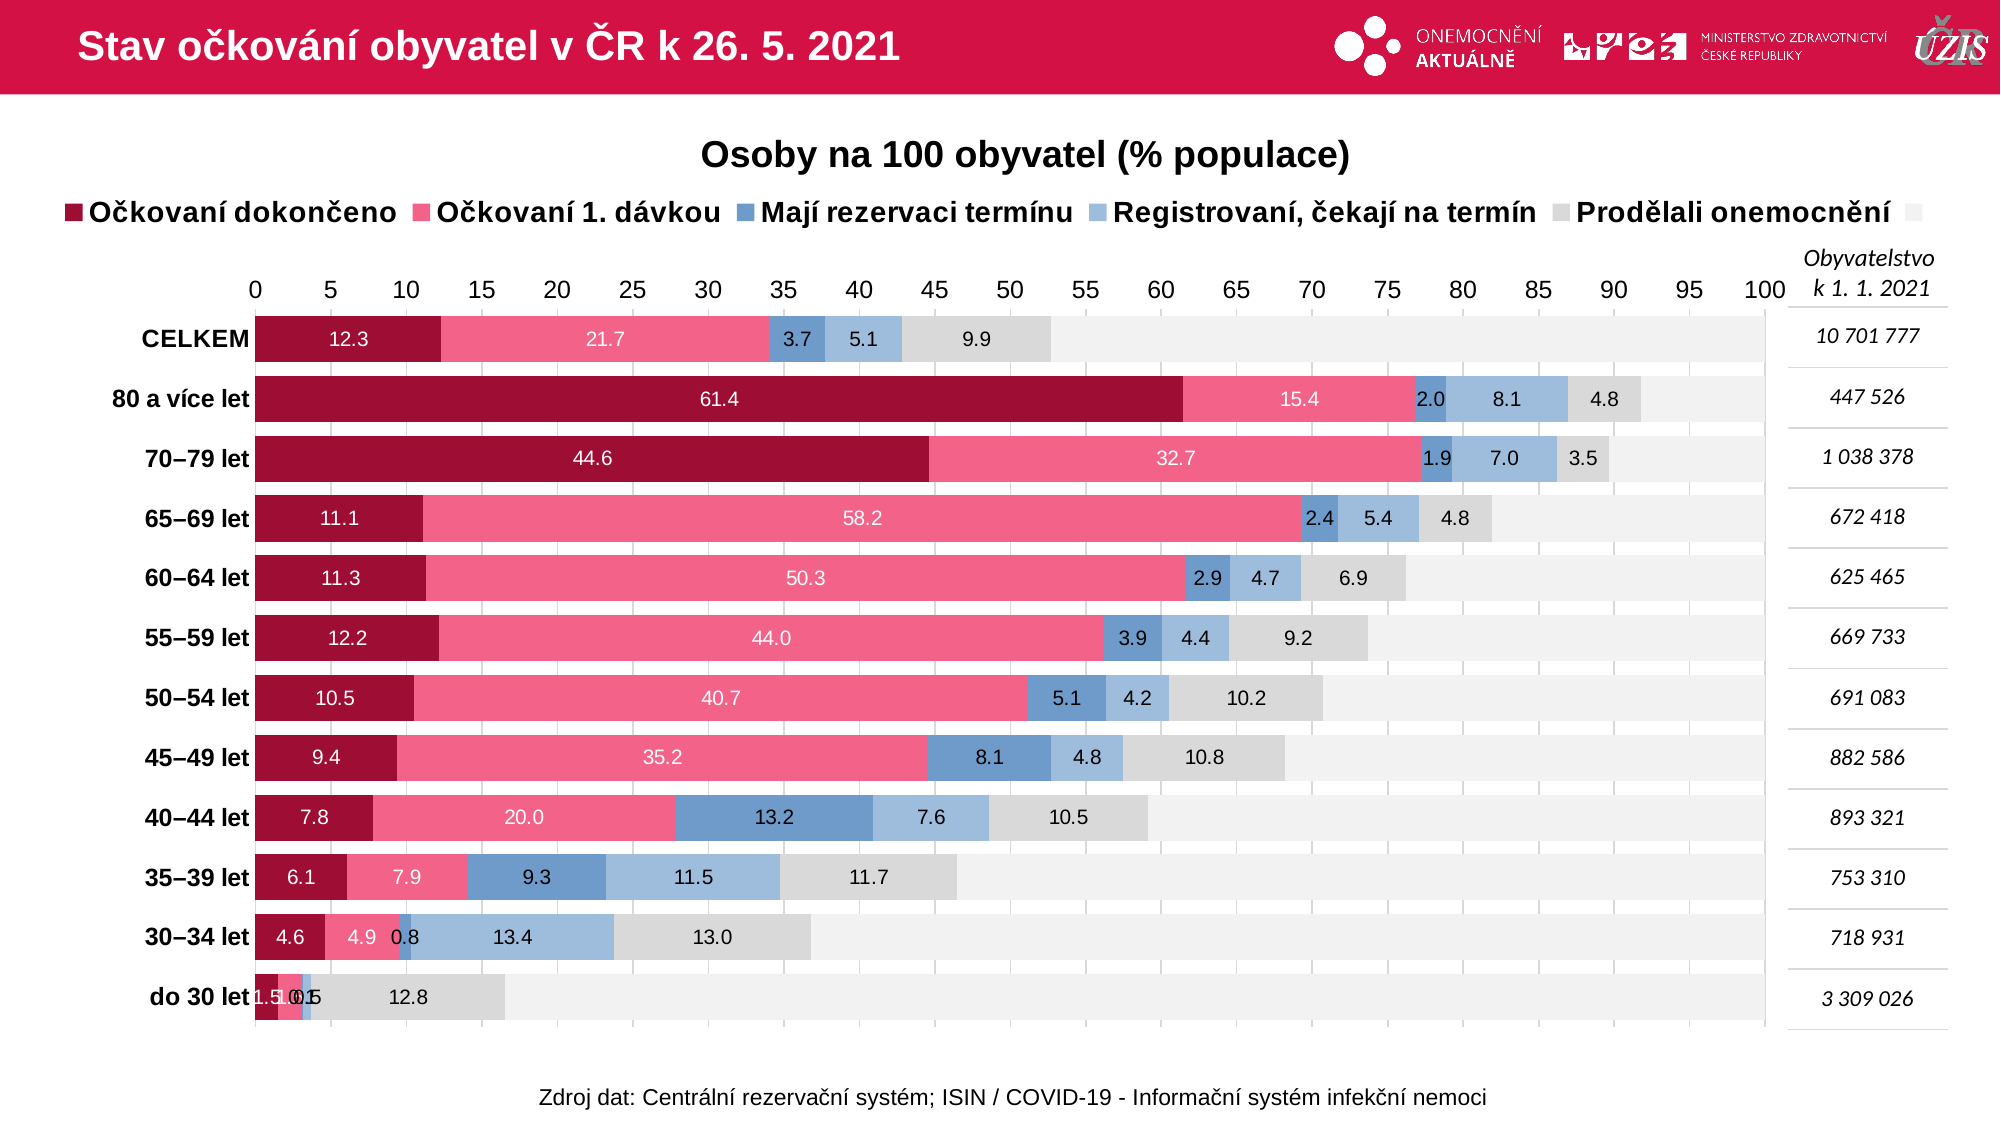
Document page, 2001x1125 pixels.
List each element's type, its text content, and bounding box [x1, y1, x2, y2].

picture [1334, 16, 1542, 76]
chart [43, 115, 1964, 1072]
picture [1563, 31, 1888, 60]
text_box Zdroj dat: Centrální rezervační systém; ISIN / COVID-19 - Informační systém infekční nemoci [523, 1075, 1503, 1118]
title Stav očkování obyvatel v ČR k 26. 5. 2021 [62, 0, 1144, 95]
picture [1915, 15, 1989, 66]
